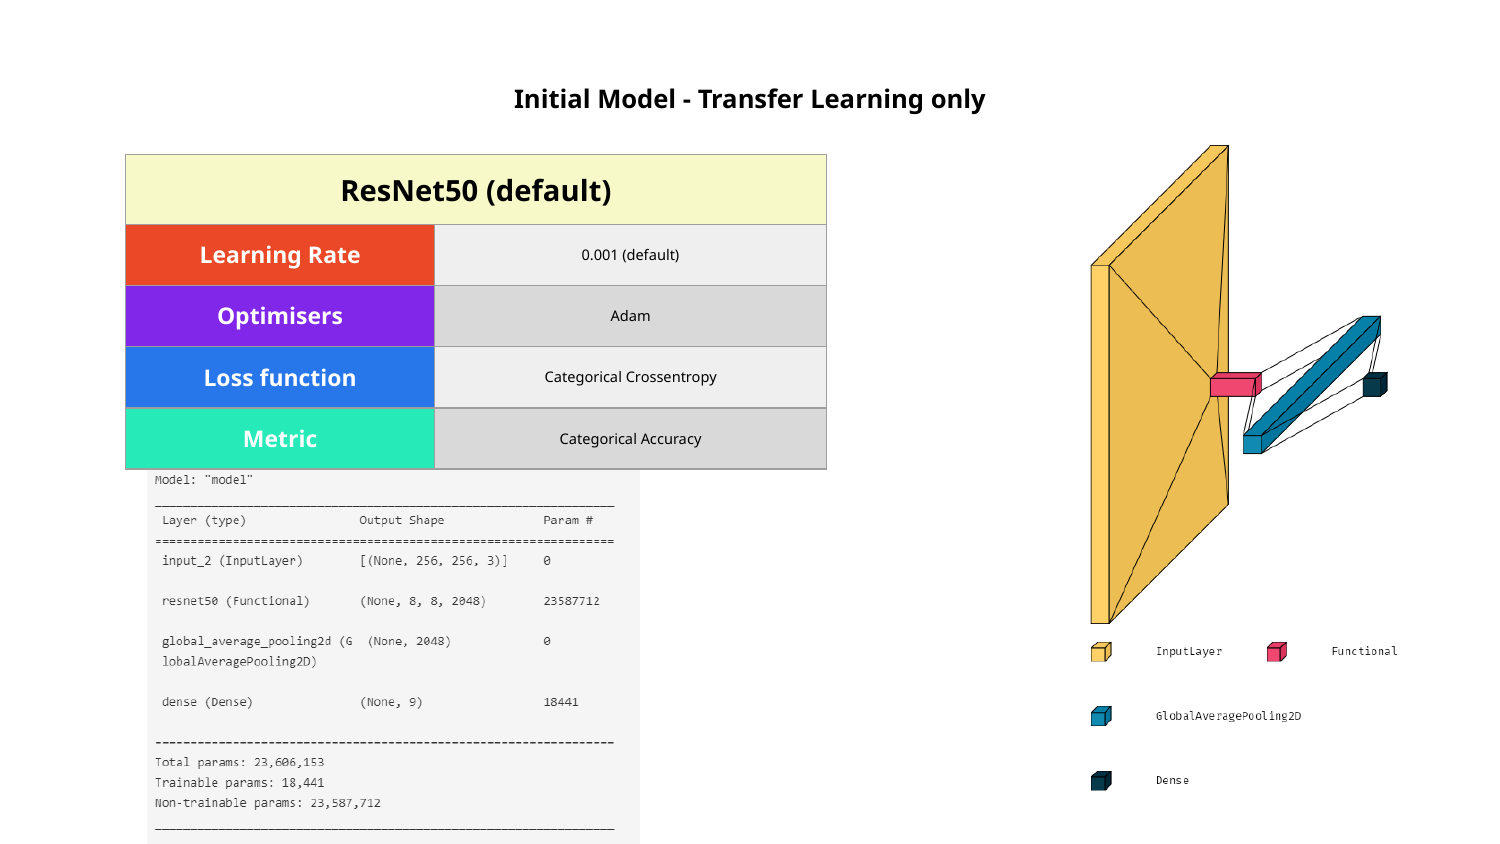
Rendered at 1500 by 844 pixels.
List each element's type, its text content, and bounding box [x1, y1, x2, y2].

table_cell Adam [435, 286, 826, 346]
title Initial Model - Transfer Learning only [75, 67, 1425, 129]
table_header ResNet50 (default) [126, 155, 826, 224]
picture [147, 465, 641, 844]
table_cell Learning Rate [126, 225, 434, 285]
table_cell Categorical Crossentropy [435, 347, 826, 407]
table_cell Categorical Accuracy [435, 409, 826, 468]
table_cell Optimisers [126, 286, 434, 346]
table_cell 0.001 (default) [435, 225, 826, 285]
table_cell Loss function [126, 347, 434, 407]
table_cell Metric [126, 409, 434, 468]
picture [1072, 145, 1416, 808]
